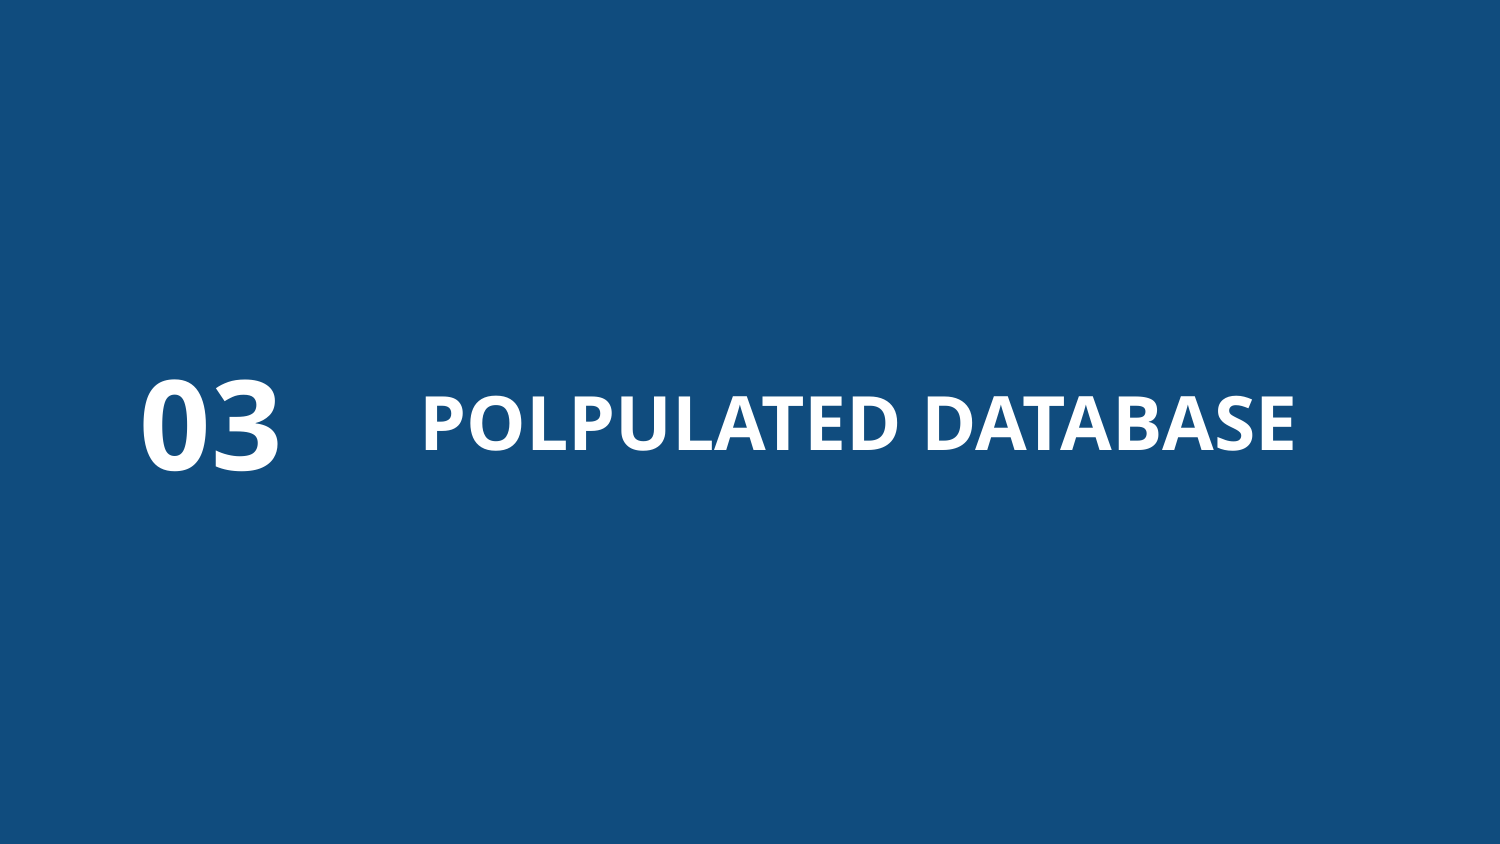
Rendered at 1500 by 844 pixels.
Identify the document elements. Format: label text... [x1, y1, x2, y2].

title 03 [117, 351, 305, 490]
title Polpulated Database [404, 313, 1402, 528]
